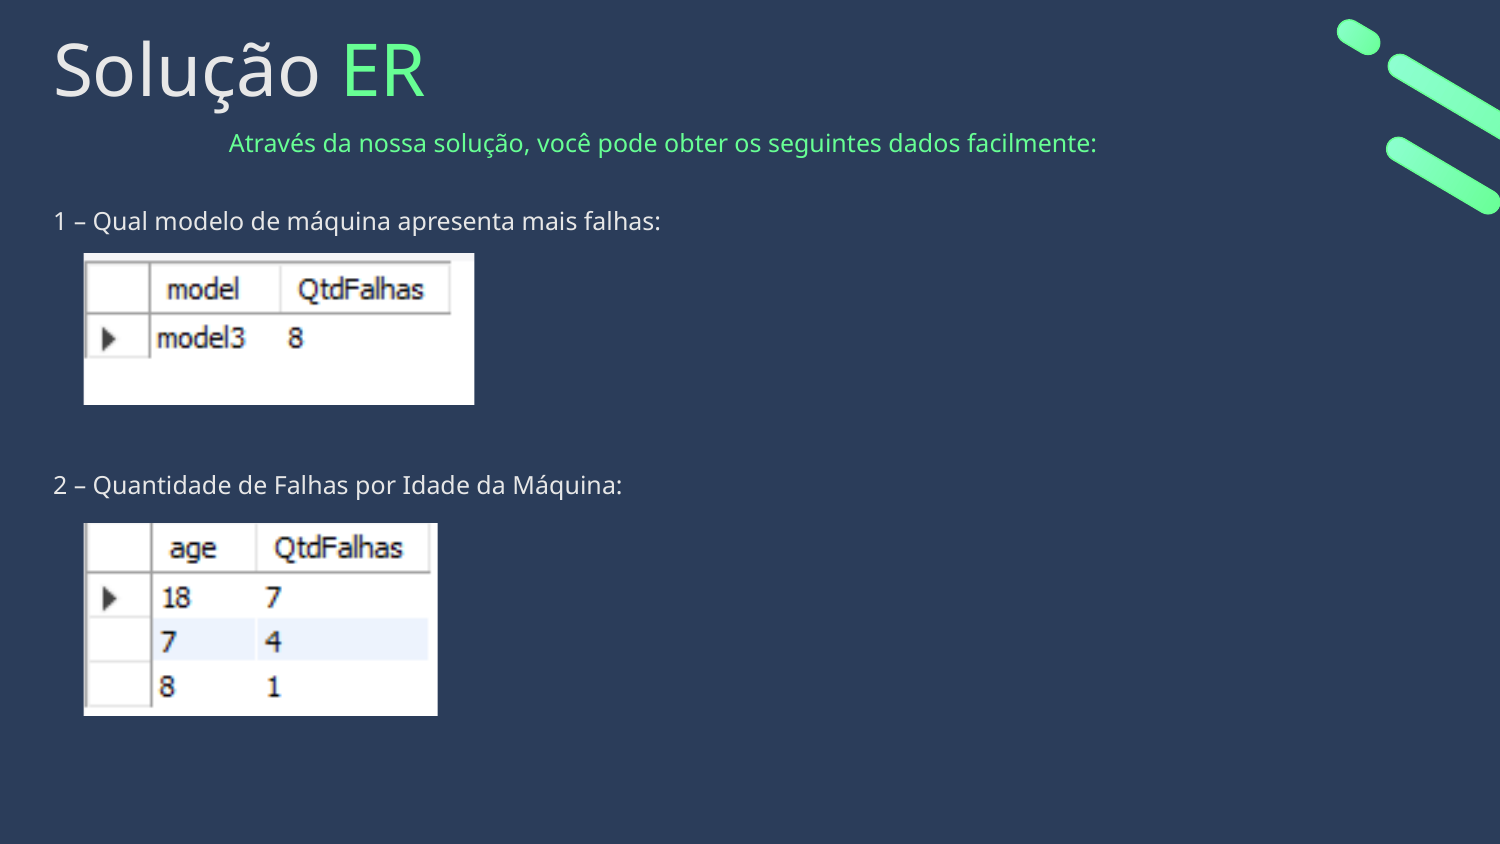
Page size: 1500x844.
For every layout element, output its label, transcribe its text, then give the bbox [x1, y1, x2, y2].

title Solução ER [38, 8, 1302, 103]
text_box 2 – Quantidade de Falhas por Idade da Máquina: [38, 462, 1138, 507]
picture [83, 523, 438, 716]
text_box 1 – Qual modelo de máquina apresenta mais falhas: [38, 198, 1138, 244]
picture [83, 253, 475, 405]
text_box Através da nossa solução, você pode obter os seguintes dados facilmente: [213, 120, 1314, 166]
